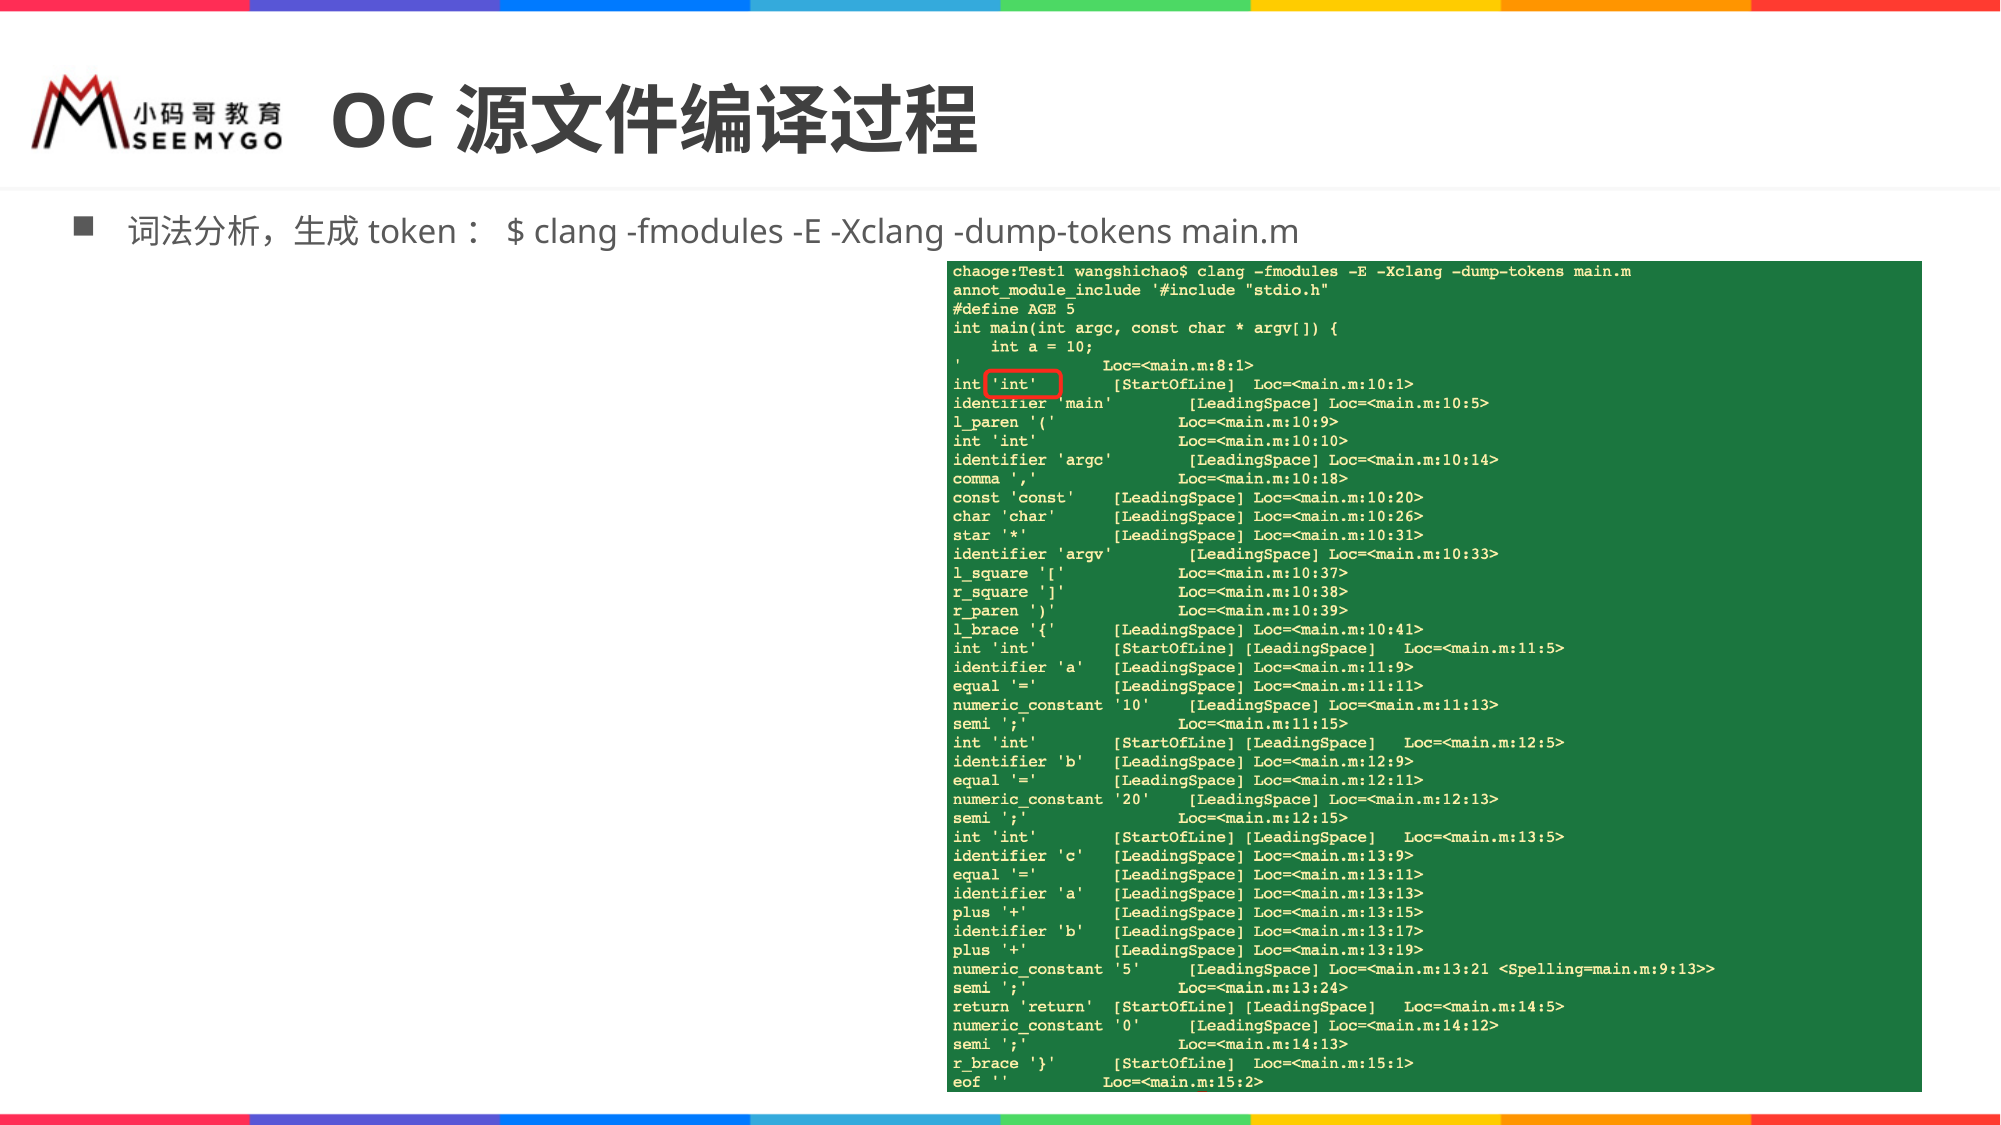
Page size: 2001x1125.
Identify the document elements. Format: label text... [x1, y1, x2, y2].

picture [0, 0, 2001, 1125]
title OC源文件编译过程 [314, 64, 1968, 182]
text_box 词法分析，生成token：$ clang -fmodules -E -Xclang -dump-tokens main.m [56, 197, 1943, 515]
